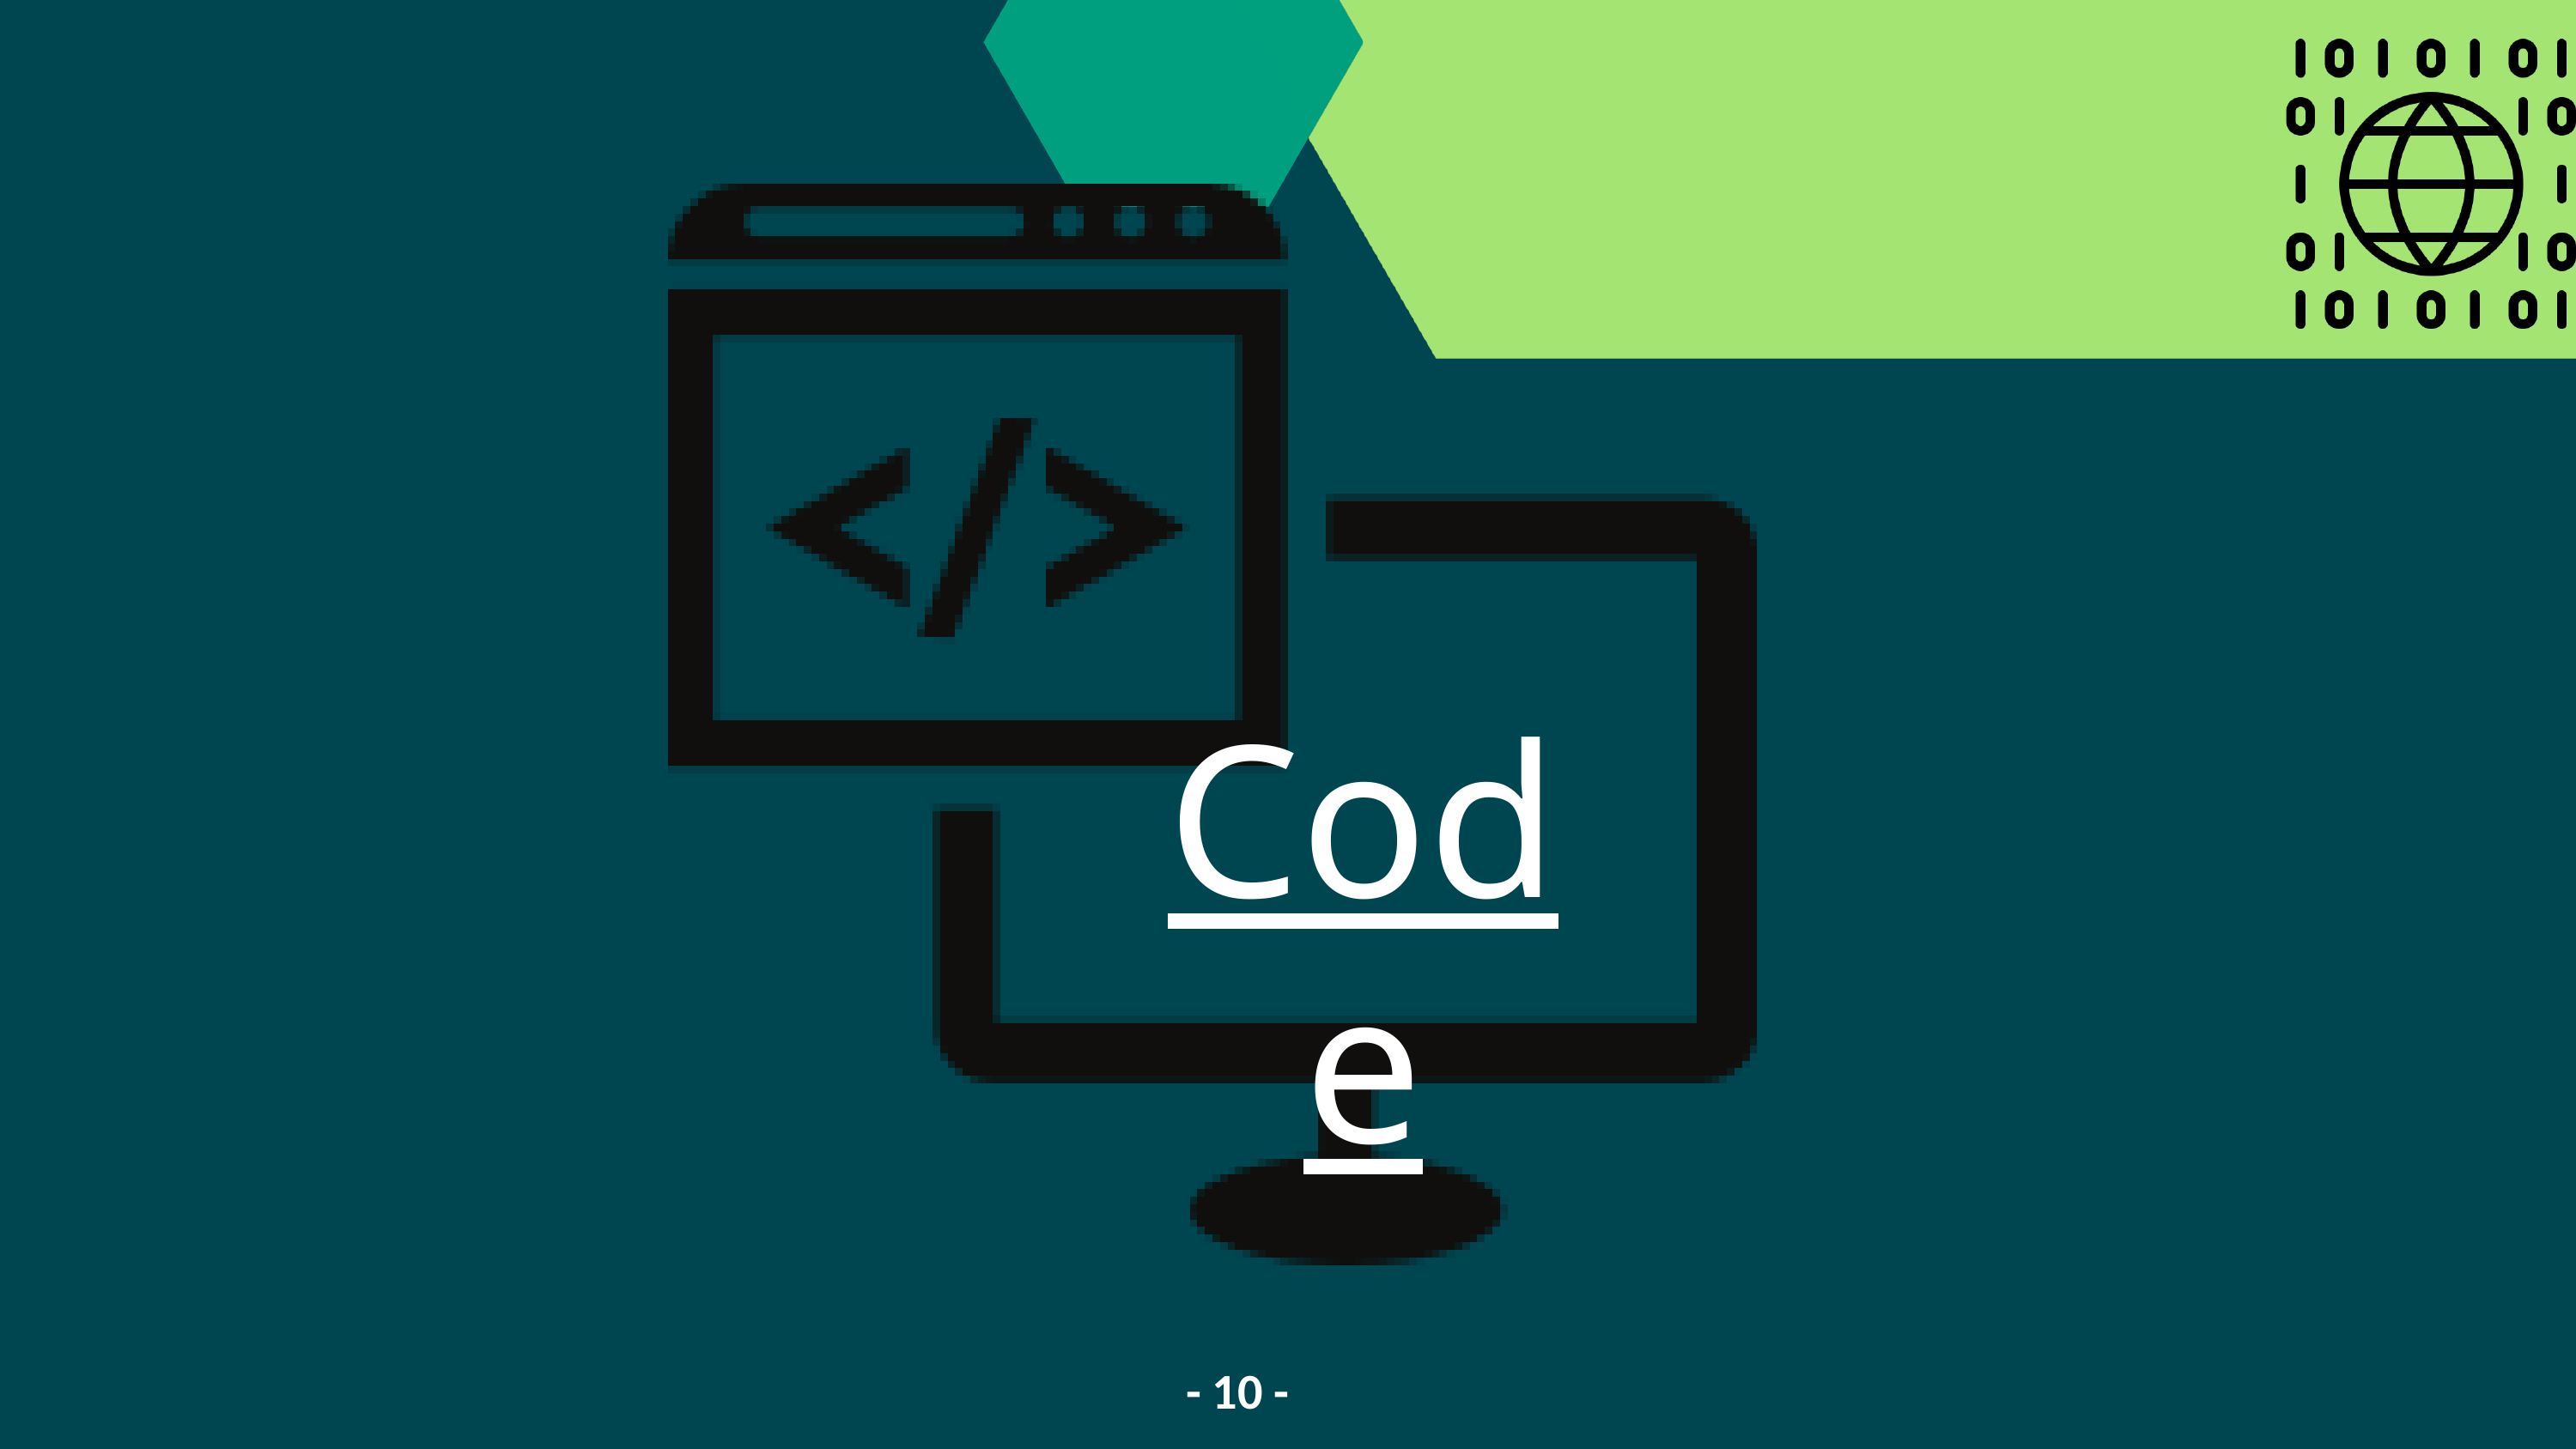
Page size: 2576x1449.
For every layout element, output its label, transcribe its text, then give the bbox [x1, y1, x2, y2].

text_box - 10 - [1173, 1353, 1328, 1426]
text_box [2286, 39, 2576, 330]
text_box [983, 0, 1364, 182]
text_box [667, 184, 1758, 1265]
text_box [1364, 0, 2576, 359]
